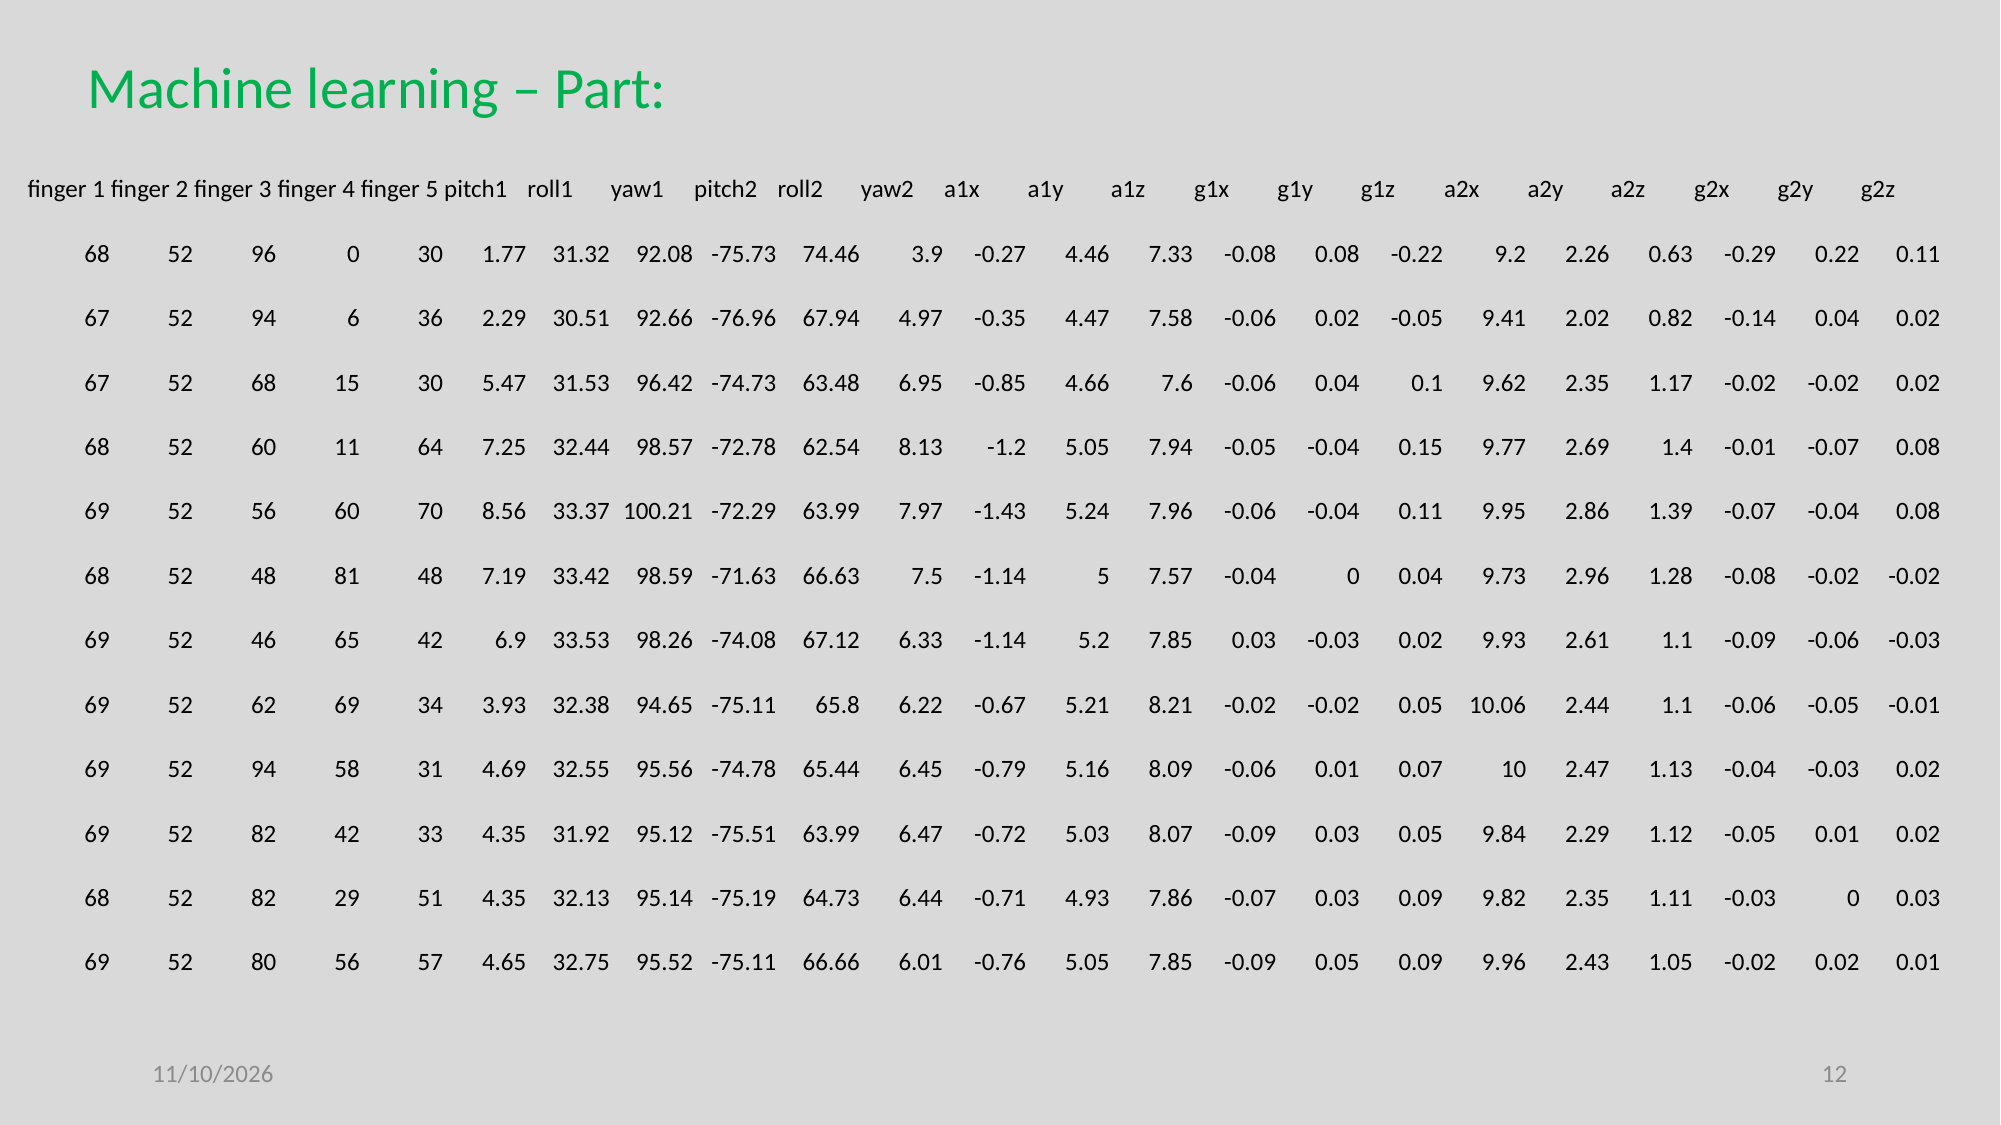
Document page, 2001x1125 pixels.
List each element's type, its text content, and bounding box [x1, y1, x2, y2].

table_cell 100.21 [610, 462, 694, 526]
table_cell 0.08 [1860, 397, 1941, 462]
table_cell 2.29 [1527, 784, 1610, 848]
table_cell -0.72 [944, 784, 1027, 848]
table_cell 52 [110, 848, 194, 913]
table_cell 82 [194, 784, 277, 848]
table_cell -0.06 [1194, 719, 1277, 784]
table_cell 5.05 [1027, 913, 1110, 977]
table_cell 7.94 [1110, 397, 1194, 462]
table_cell 62.54 [777, 397, 860, 462]
table_cell -0.02 [1694, 913, 1777, 977]
table_cell -0.02 [1860, 526, 1941, 591]
table_cell 52 [110, 526, 194, 591]
table_cell 6.45 [860, 719, 944, 784]
table_cell 30 [360, 333, 444, 397]
table_cell 0.1 [1360, 333, 1444, 397]
table_cell 2.69 [1527, 397, 1610, 462]
table_cell 4.69 [444, 719, 527, 784]
table_cell 4.35 [444, 784, 527, 848]
table_cell -0.04 [1777, 462, 1860, 526]
table_cell -0.04 [1277, 462, 1360, 526]
table_cell 0.05 [1360, 655, 1444, 719]
table_cell 0.02 [1860, 719, 1941, 784]
table_cell 32.38 [527, 655, 610, 719]
table_cell 7.57 [1110, 526, 1194, 591]
table_cell 0.11 [1360, 462, 1444, 526]
table_cell 51 [360, 848, 444, 913]
table_cell 70 [360, 462, 444, 526]
table_cell 9.2 [1444, 204, 1527, 268]
table_cell 98.26 [610, 591, 694, 655]
table_cell 52 [110, 591, 194, 655]
table_cell 33.53 [527, 591, 610, 655]
table_cell -0.02 [1777, 526, 1860, 591]
table_cell -0.05 [1694, 784, 1777, 848]
table_cell -76.96 [694, 268, 777, 333]
table_cell 1.05 [1610, 913, 1694, 977]
table_cell 95.14 [610, 848, 694, 913]
table_cell 1.1 [1610, 591, 1694, 655]
table_cell -75.11 [694, 655, 777, 719]
table_cell 0.08 [1860, 462, 1941, 526]
table_cell 0.05 [1277, 913, 1360, 977]
table_cell -0.06 [1777, 591, 1860, 655]
table_header roll1 [527, 140, 610, 204]
table_cell 0 [1277, 526, 1360, 591]
slide_number 12 [1412, 1042, 1863, 1103]
table_cell 2.86 [1527, 462, 1610, 526]
table_cell 52 [110, 462, 194, 526]
table_cell -0.07 [1194, 848, 1277, 913]
table_cell 9.62 [1444, 333, 1527, 397]
table_header finger 3 [194, 140, 277, 204]
table_cell 7.58 [1110, 268, 1194, 333]
table_cell 69 [27, 655, 110, 719]
table_cell -74.08 [694, 591, 777, 655]
table_cell 2.47 [1527, 719, 1610, 784]
table_header finger 5 [360, 140, 444, 204]
table_cell 69 [27, 462, 110, 526]
table_cell -0.03 [1694, 848, 1777, 913]
table_cell 1.11 [1610, 848, 1694, 913]
table_cell 48 [360, 526, 444, 591]
table_cell 1.4 [1610, 397, 1694, 462]
table_cell 58 [277, 719, 360, 784]
table_cell 5.21 [1027, 655, 1110, 719]
table_cell 1.28 [1610, 526, 1694, 591]
table_cell 0.82 [1610, 268, 1694, 333]
table_cell 9.77 [1444, 397, 1527, 462]
table_cell 92.08 [610, 204, 694, 268]
table_cell -0.03 [1860, 591, 1941, 655]
table_cell 66.63 [777, 526, 860, 591]
table_cell 9.84 [1444, 784, 1527, 848]
table_cell 52 [110, 655, 194, 719]
table_cell 4.47 [1027, 268, 1110, 333]
table_cell -75.19 [694, 848, 777, 913]
table_cell -0.04 [1277, 397, 1360, 462]
table_cell 65.44 [777, 719, 860, 784]
table_cell 8.13 [860, 397, 944, 462]
table_cell 7.86 [1110, 848, 1194, 913]
table_cell -0.09 [1194, 913, 1277, 977]
table_cell -74.73 [694, 333, 777, 397]
table_cell 31.92 [527, 784, 610, 848]
table_cell 0 [277, 204, 360, 268]
table_cell 33.37 [527, 462, 610, 526]
table_cell 33.42 [527, 526, 610, 591]
table_cell 3.93 [444, 655, 527, 719]
table_cell 30.51 [527, 268, 610, 333]
table_cell 0.01 [1277, 719, 1360, 784]
table_cell 64 [360, 397, 444, 462]
table_cell 2.61 [1527, 591, 1610, 655]
table_cell 7.97 [860, 462, 944, 526]
table_cell 68 [27, 848, 110, 913]
table_cell 5.2 [1027, 591, 1110, 655]
table_cell 31.32 [527, 204, 610, 268]
table_cell 52 [110, 397, 194, 462]
table_cell 67 [27, 268, 110, 333]
table_cell 5.03 [1027, 784, 1110, 848]
table_cell 5.05 [1027, 397, 1110, 462]
table_cell 68 [27, 397, 110, 462]
table_cell 32.13 [527, 848, 610, 913]
table_cell -0.03 [1777, 719, 1860, 784]
table_cell -0.05 [1360, 268, 1444, 333]
table_cell 5.47 [444, 333, 527, 397]
table_cell 52 [110, 913, 194, 977]
table_header finger 1 [27, 140, 110, 204]
table_cell 2.29 [444, 268, 527, 333]
table_cell 7.6 [1110, 333, 1194, 397]
table_cell 64.73 [777, 848, 860, 913]
table_cell -0.06 [1194, 462, 1277, 526]
table_cell -0.85 [944, 333, 1027, 397]
table_cell 0.08 [1277, 204, 1360, 268]
table_header g1z [1360, 140, 1444, 204]
table_cell 7.19 [444, 526, 527, 591]
table_cell -0.06 [1694, 655, 1777, 719]
table_cell 9.96 [1444, 913, 1527, 977]
table_header g2y [1777, 140, 1860, 204]
table_cell 6.9 [444, 591, 527, 655]
table_cell 0.22 [1777, 204, 1860, 268]
table_cell 0.05 [1360, 784, 1444, 848]
table_cell 60 [277, 462, 360, 526]
table_cell 6.01 [860, 913, 944, 977]
table_cell 2.26 [1527, 204, 1610, 268]
table_cell 9.73 [1444, 526, 1527, 591]
table_cell 8.07 [1110, 784, 1194, 848]
table_cell -75.11 [694, 913, 777, 977]
table_cell -0.76 [944, 913, 1027, 977]
table_cell 0.03 [1860, 848, 1941, 913]
table_cell 0.11 [1860, 204, 1941, 268]
table_cell -0.02 [1277, 655, 1360, 719]
table_cell 52 [110, 333, 194, 397]
table_cell 0.02 [1777, 913, 1860, 977]
table_cell 6.33 [860, 591, 944, 655]
table_cell 10.06 [1444, 655, 1527, 719]
table_cell 33 [360, 784, 444, 848]
table_cell 0.03 [1194, 591, 1277, 655]
table_cell 1.17 [1610, 333, 1694, 397]
table_cell -0.35 [944, 268, 1027, 333]
table_cell 4.65 [444, 913, 527, 977]
table_cell 11 [277, 397, 360, 462]
table_cell -0.09 [1194, 784, 1277, 848]
table_cell 3.9 [860, 204, 944, 268]
table_cell 0.02 [1860, 268, 1941, 333]
table_cell -0.07 [1777, 397, 1860, 462]
table_cell 2.35 [1527, 848, 1610, 913]
table_header g1y [1277, 140, 1360, 204]
table_cell -0.29 [1694, 204, 1777, 268]
table_header roll2 [777, 140, 860, 204]
table_cell 96 [194, 204, 277, 268]
table_cell 74.46 [777, 204, 860, 268]
table_cell 1.1 [1610, 655, 1694, 719]
table_header finger 4 [277, 140, 360, 204]
table_cell 42 [277, 784, 360, 848]
table_cell 0.04 [1277, 333, 1360, 397]
table_cell 0.09 [1360, 848, 1444, 913]
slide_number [137, 1042, 588, 1103]
table_cell 0.02 [1860, 784, 1941, 848]
table_cell 67 [27, 333, 110, 397]
table_cell 6.47 [860, 784, 944, 848]
table_cell 6.22 [860, 655, 944, 719]
table_cell -0.06 [1194, 333, 1277, 397]
table_cell 32.55 [527, 719, 610, 784]
table_cell 8.21 [1110, 655, 1194, 719]
table_cell 1.13 [1610, 719, 1694, 784]
table_cell 56 [194, 462, 277, 526]
table_cell -1.43 [944, 462, 1027, 526]
table_cell 57 [360, 913, 444, 977]
table_cell 31.53 [527, 333, 610, 397]
table_cell -1.14 [944, 591, 1027, 655]
table_cell -0.02 [1194, 655, 1277, 719]
table_cell 7.96 [1110, 462, 1194, 526]
table_cell 42 [360, 591, 444, 655]
table_cell 67.94 [777, 268, 860, 333]
table_cell 69 [27, 591, 110, 655]
table_cell 0.02 [1277, 268, 1360, 333]
table_cell -1.14 [944, 526, 1027, 591]
table_cell -71.63 [694, 526, 777, 591]
table_header pitch2 [694, 140, 777, 204]
table_cell 60 [194, 397, 277, 462]
table_cell -0.22 [1360, 204, 1444, 268]
table_cell 98.57 [610, 397, 694, 462]
table_cell 6.44 [860, 848, 944, 913]
table_cell 52 [110, 784, 194, 848]
table_cell 31 [360, 719, 444, 784]
table_cell 52 [110, 204, 194, 268]
table_cell 7.85 [1110, 913, 1194, 977]
table_cell 7.25 [444, 397, 527, 462]
table_cell 81 [277, 526, 360, 591]
table_header yaw1 [610, 140, 694, 204]
table_cell -0.01 [1694, 397, 1777, 462]
table_cell 32.44 [527, 397, 610, 462]
table_cell 92.66 [610, 268, 694, 333]
table_cell 2.44 [1527, 655, 1610, 719]
table_cell 4.97 [860, 268, 944, 333]
table_cell 46 [194, 591, 277, 655]
table_cell 0.09 [1360, 913, 1444, 977]
table_cell 95.52 [610, 913, 694, 977]
table_cell 94.65 [610, 655, 694, 719]
text_box Machine learning – Part: [36, 42, 718, 128]
table_cell -72.29 [694, 462, 777, 526]
table_cell -72.78 [694, 397, 777, 462]
table_cell 4.93 [1027, 848, 1110, 913]
table_cell -0.02 [1777, 333, 1860, 397]
table_cell -0.05 [1777, 655, 1860, 719]
table_cell 0.01 [1860, 913, 1941, 977]
table_cell -0.05 [1194, 397, 1277, 462]
table_cell 62 [194, 655, 277, 719]
table_header g2x [1694, 140, 1777, 204]
table_cell -0.79 [944, 719, 1027, 784]
table_cell 0.02 [1860, 333, 1941, 397]
table_header pitch1 [444, 140, 527, 204]
table_cell 32.75 [527, 913, 610, 977]
table_cell -0.06 [1194, 268, 1277, 333]
table_cell 48 [194, 526, 277, 591]
table_cell 5.16 [1027, 719, 1110, 784]
table_cell 29 [277, 848, 360, 913]
table_cell 69 [27, 913, 110, 977]
table_cell 69 [27, 719, 110, 784]
table_header yaw2 [860, 140, 944, 204]
table_cell 95.12 [610, 784, 694, 848]
table_cell 1.39 [1610, 462, 1694, 526]
table_cell 94 [194, 719, 277, 784]
table_cell 7.85 [1110, 591, 1194, 655]
table_cell -0.08 [1694, 526, 1777, 591]
table_header a2z [1610, 140, 1694, 204]
table_cell -0.04 [1694, 719, 1777, 784]
table_cell -1.2 [944, 397, 1027, 462]
table_cell 15 [277, 333, 360, 397]
table_cell 0.02 [1360, 591, 1444, 655]
table_cell 0.03 [1277, 784, 1360, 848]
table_header a1z [1110, 140, 1194, 204]
table_cell 1.12 [1610, 784, 1694, 848]
table_cell 9.82 [1444, 848, 1527, 913]
table_cell 2.02 [1527, 268, 1610, 333]
table_cell 94 [194, 268, 277, 333]
table_cell 0.04 [1777, 268, 1860, 333]
table_cell 80 [194, 913, 277, 977]
table_cell -0.71 [944, 848, 1027, 913]
table_cell 2.35 [1527, 333, 1610, 397]
table_cell 2.96 [1527, 526, 1610, 591]
table_cell 82 [194, 848, 277, 913]
table_cell 5 [1027, 526, 1110, 591]
table_cell 10 [1444, 719, 1527, 784]
table_cell 4.46 [1027, 204, 1110, 268]
table_cell 63.99 [777, 462, 860, 526]
table_header g1x [1194, 140, 1277, 204]
table_header finger 2 [110, 140, 194, 204]
table_cell 0.15 [1360, 397, 1444, 462]
table_cell 30 [360, 204, 444, 268]
table_cell 0.07 [1360, 719, 1444, 784]
table_cell 7.33 [1110, 204, 1194, 268]
table_cell 9.95 [1444, 462, 1527, 526]
table_cell 4.35 [444, 848, 527, 913]
table_cell 63.99 [777, 784, 860, 848]
table_cell -0.08 [1194, 204, 1277, 268]
table_cell 0 [1777, 848, 1860, 913]
table_cell -0.14 [1694, 268, 1777, 333]
table_cell 0.63 [1610, 204, 1694, 268]
table_cell 69 [27, 784, 110, 848]
table_cell -75.73 [694, 204, 777, 268]
table_cell -74.78 [694, 719, 777, 784]
table_cell 9.93 [1444, 591, 1527, 655]
table_header g2z [1860, 140, 1941, 204]
table_cell 96.42 [610, 333, 694, 397]
table_cell 68 [194, 333, 277, 397]
table_cell -0.67 [944, 655, 1027, 719]
table_cell -75.51 [694, 784, 777, 848]
table_cell 66.66 [777, 913, 860, 977]
table_header a1y [1027, 140, 1110, 204]
table_cell 52 [110, 268, 194, 333]
table_cell 0.04 [1360, 526, 1444, 591]
table_cell 69 [277, 655, 360, 719]
table_cell 9.41 [1444, 268, 1527, 333]
table_cell 68 [27, 204, 110, 268]
table_cell 52 [110, 719, 194, 784]
table_cell -0.02 [1694, 333, 1777, 397]
table_cell 2.43 [1527, 913, 1610, 977]
table_cell 7.5 [860, 526, 944, 591]
table_cell 68 [27, 526, 110, 591]
table_cell 36 [360, 268, 444, 333]
table_header a2y [1527, 140, 1610, 204]
table_cell 67.12 [777, 591, 860, 655]
table_cell -0.03 [1277, 591, 1360, 655]
table_cell -0.01 [1860, 655, 1941, 719]
table_cell -0.27 [944, 204, 1027, 268]
table_cell 0.01 [1777, 784, 1860, 848]
table_cell 8.56 [444, 462, 527, 526]
table_cell 65 [277, 591, 360, 655]
table_cell -0.07 [1694, 462, 1777, 526]
table_cell 1.77 [444, 204, 527, 268]
table_header a2x [1444, 140, 1527, 204]
table_cell 6.95 [860, 333, 944, 397]
table_cell 63.48 [777, 333, 860, 397]
table_cell 4.66 [1027, 333, 1110, 397]
table_cell 6 [277, 268, 360, 333]
table_cell 65.8 [777, 655, 860, 719]
table_cell 0.03 [1277, 848, 1360, 913]
table_cell 8.09 [1110, 719, 1194, 784]
table_cell 56 [277, 913, 360, 977]
table_cell 34 [360, 655, 444, 719]
table_header a1x [944, 140, 1027, 204]
table_cell -0.04 [1194, 526, 1277, 591]
table_cell 98.59 [610, 526, 694, 591]
table_cell 5.24 [1027, 462, 1110, 526]
table_cell -0.09 [1694, 591, 1777, 655]
table_cell 95.56 [610, 719, 694, 784]
